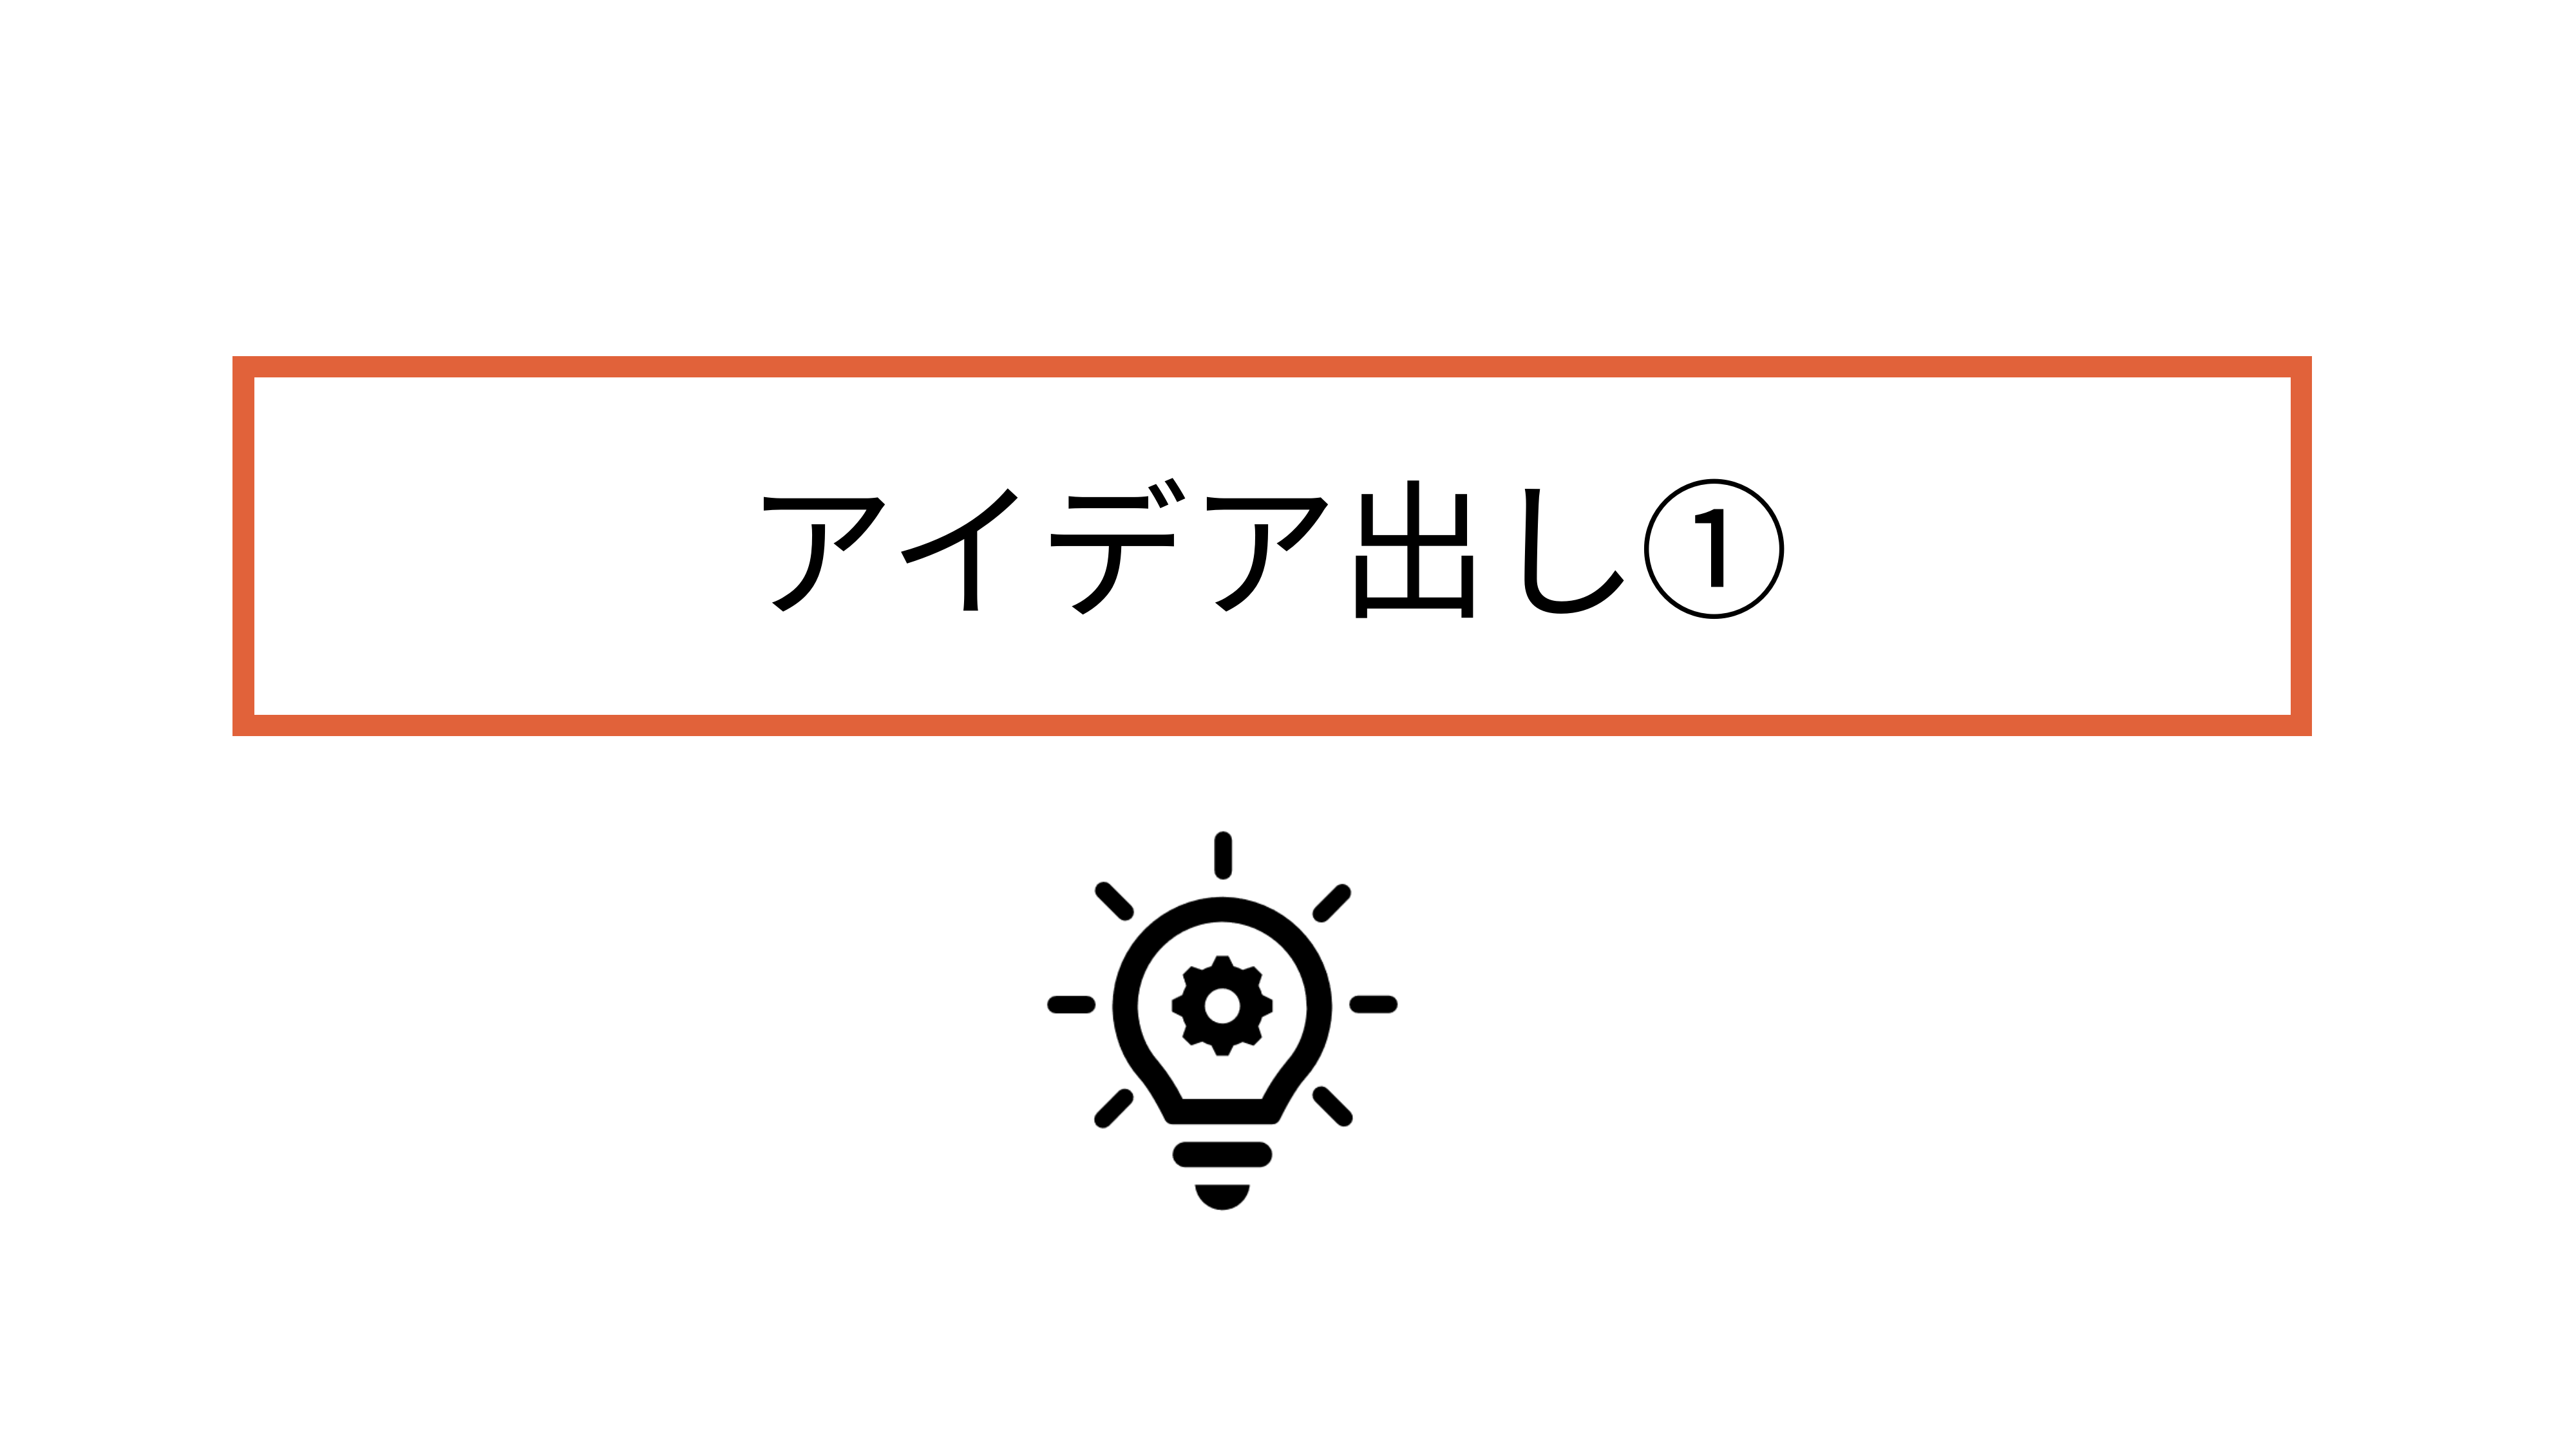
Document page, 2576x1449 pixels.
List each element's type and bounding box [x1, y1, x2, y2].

text_box [243, 366, 2302, 726]
picture [1016, 814, 1437, 1236]
